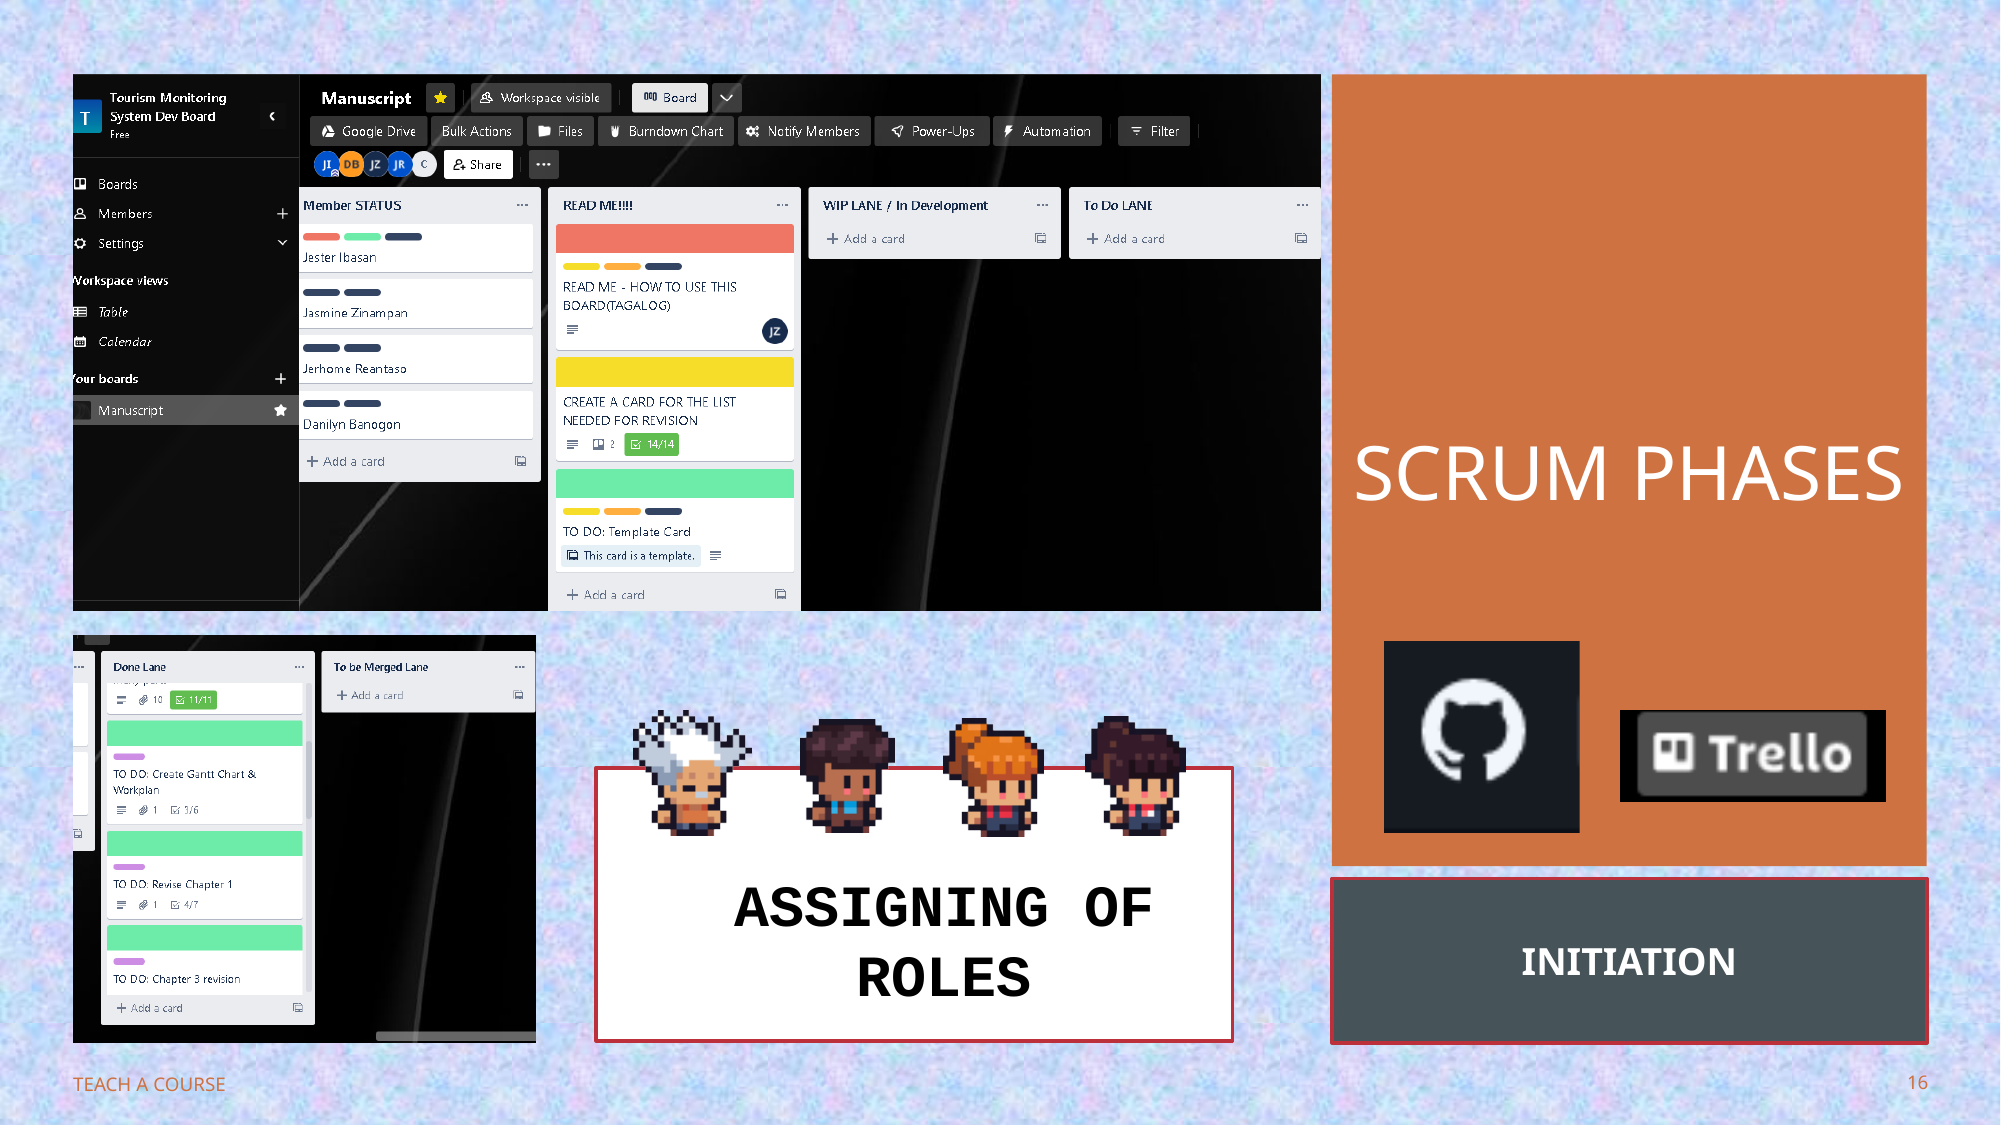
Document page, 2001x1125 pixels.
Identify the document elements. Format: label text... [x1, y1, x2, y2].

picture [0, 0, 2001, 1125]
title SCRUM PHASES [1331, 74, 1927, 867]
text_box ASSIGNING OF ROLES [594, 766, 1234, 1043]
footer Teach a Course [58, 1053, 1177, 1114]
text_box INITIATION [1330, 877, 1929, 1045]
slide_number 16 [1770, 1053, 1944, 1114]
